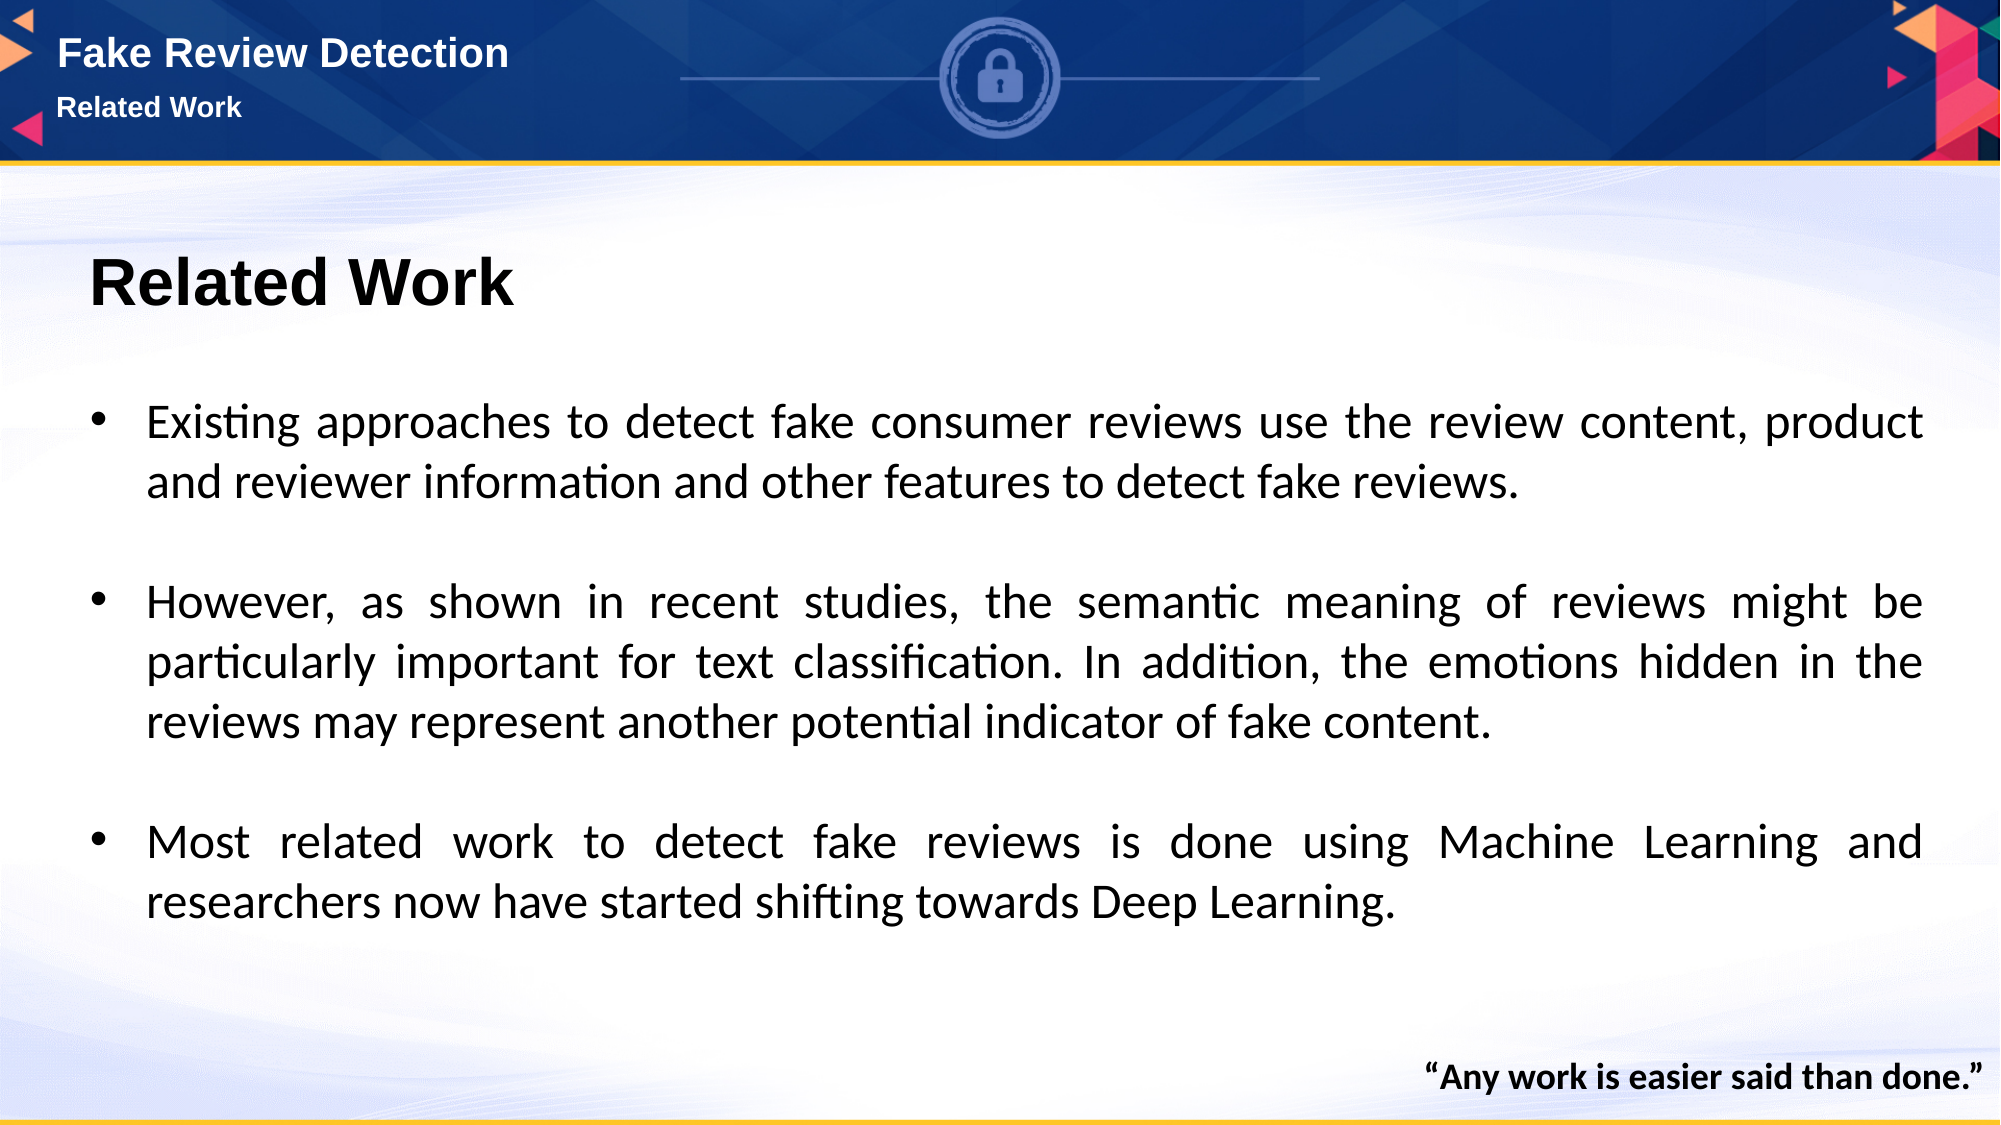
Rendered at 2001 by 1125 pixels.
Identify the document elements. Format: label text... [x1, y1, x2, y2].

text_box Fake Review Detection [42, 18, 525, 84]
text_box Related Work Existing approaches to detect fake consumer reviews use the review content, product and reviewer information and other features to detect fake reviews. However, as shown in recent studies, the semantic meaning of reviews might be particularly important for text classification. In addition, the emotions hidden in the reviews may represent another potential indicator of fake content. Most related work to detect fake reviews is done using Machine Learning and researchers now have started shifting towards Deep Learning. [0, 231, 1940, 936]
text_box “Any work is easier said than done.” [1140, 1044, 2000, 1105]
text_box Related Work [41, 81, 258, 131]
picture [0, 0, 2000, 1125]
